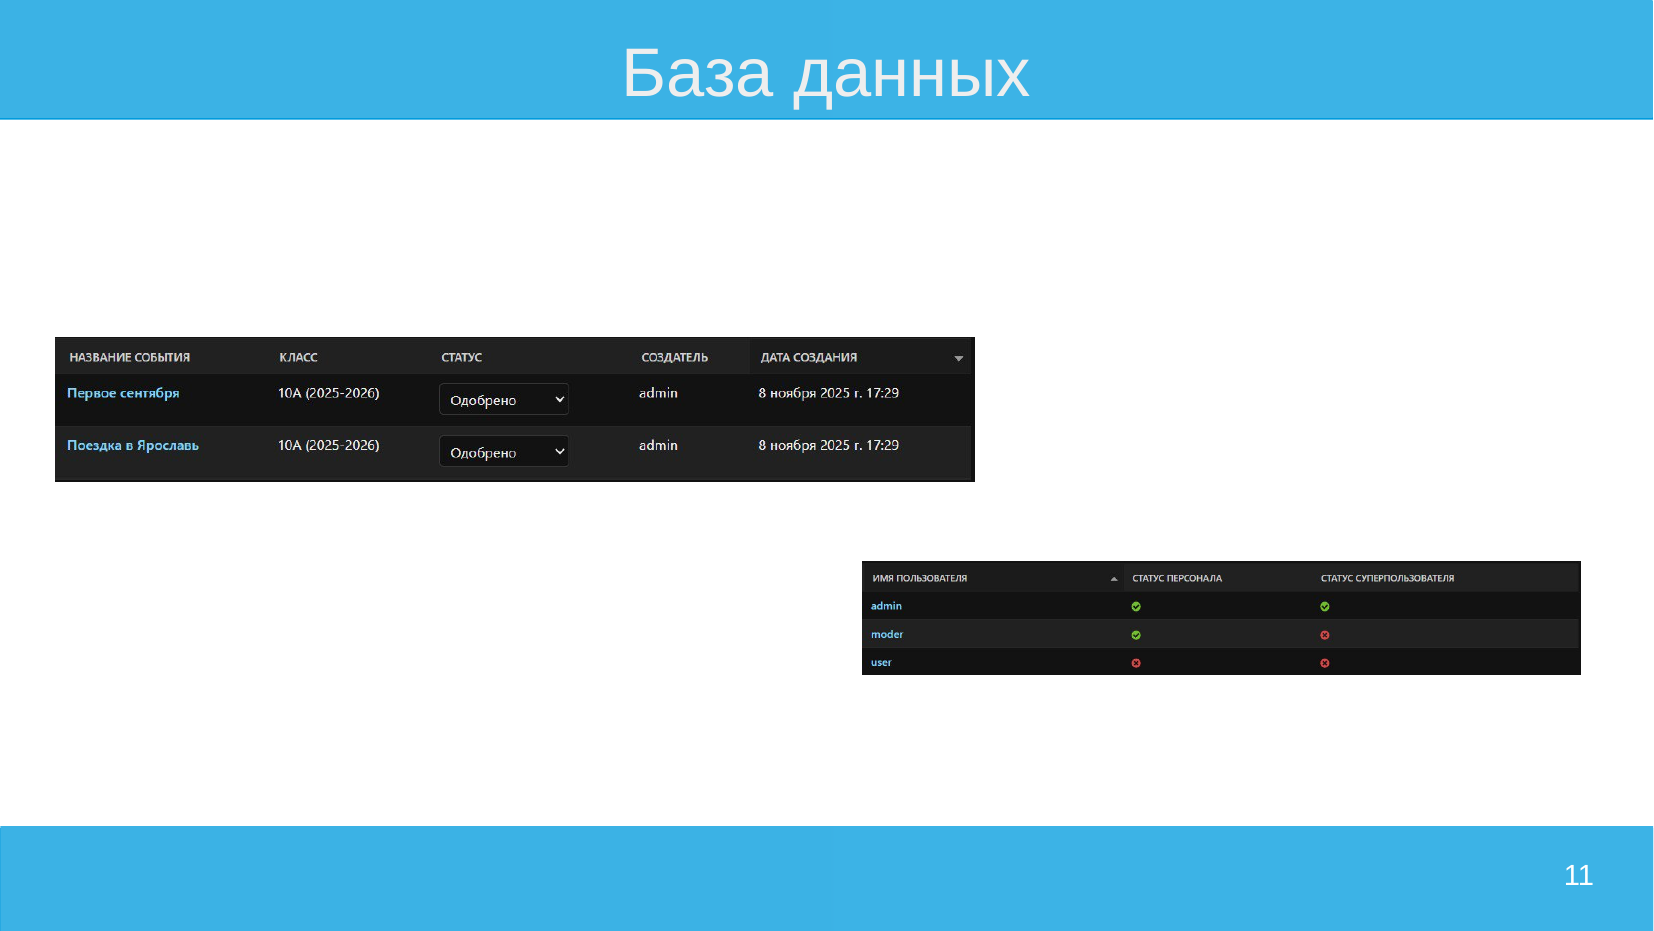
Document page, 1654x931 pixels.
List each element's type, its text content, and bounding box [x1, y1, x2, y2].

picture [862, 561, 1581, 675]
title База данных [59, 29, 1595, 108]
picture [55, 337, 975, 482]
slide_number 11 [1210, 856, 1595, 916]
